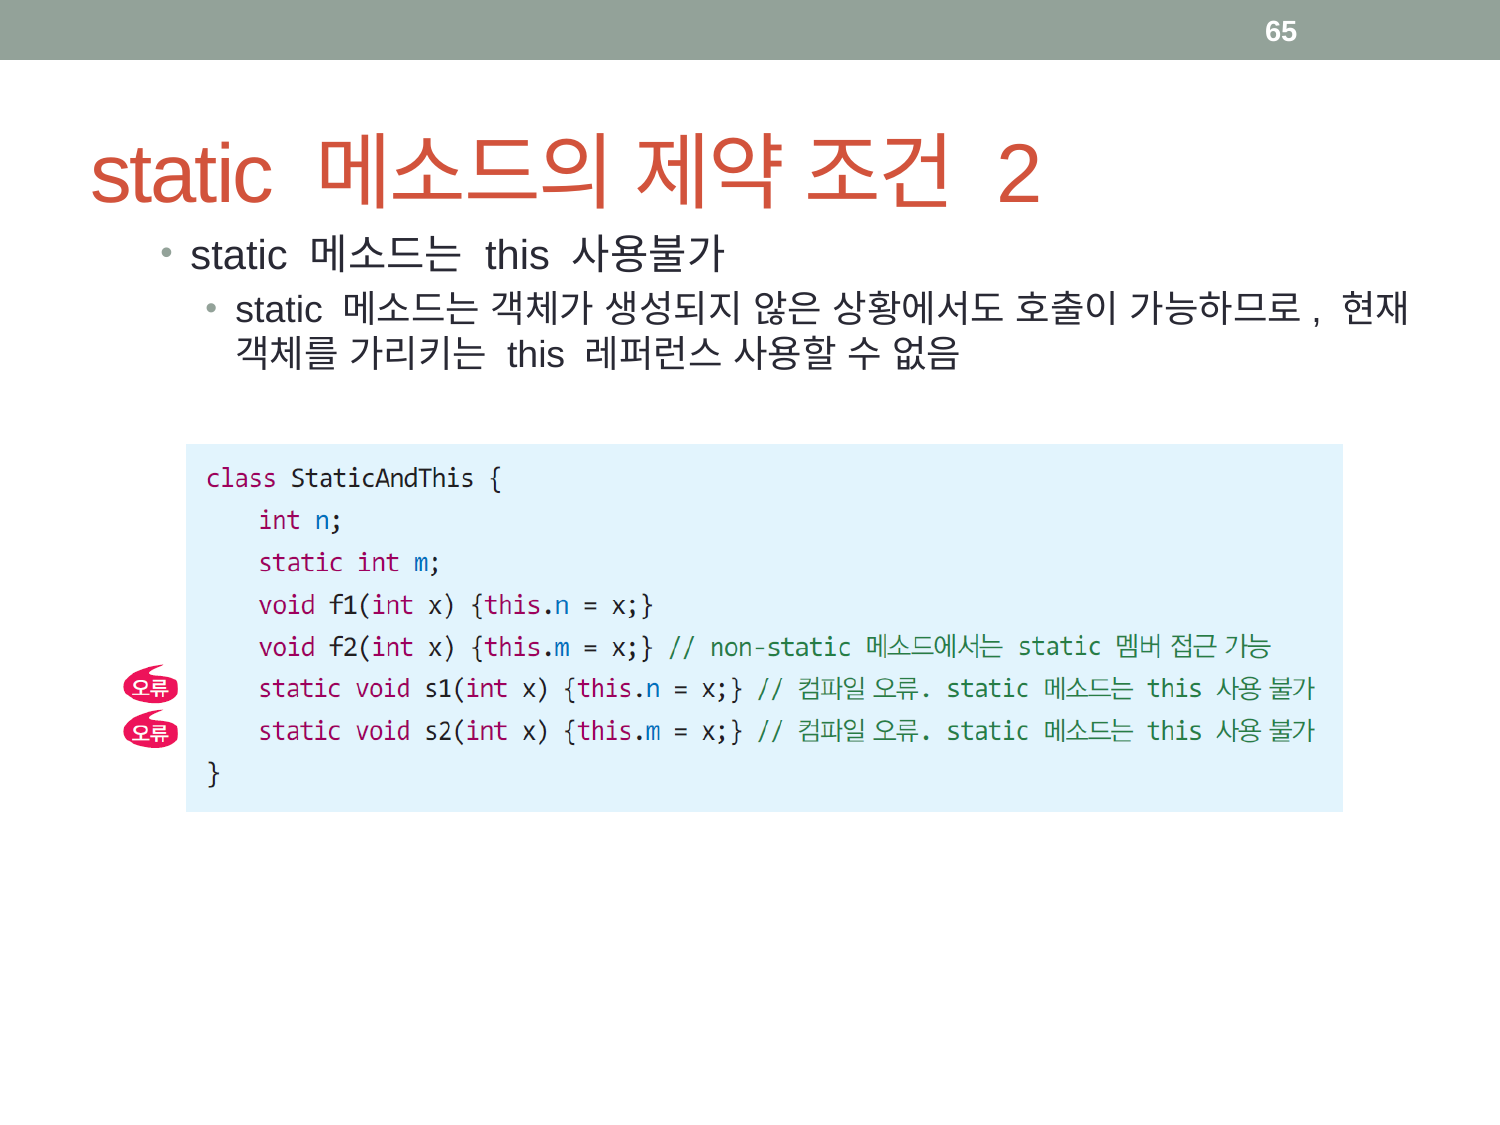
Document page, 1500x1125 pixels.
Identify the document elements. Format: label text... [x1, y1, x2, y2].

title static 메소드의 제약 조건 2 [75, 87, 1425, 250]
list static 메소드는 this 사용불가 static 메소드는 객체가 생성되지 않은 상황에서도 호출이 가능하므로, 현재 객체를 가리키는 this 레퍼런스 사용할 수 없음 [100, 219, 1438, 1024]
picture [101, 432, 1353, 819]
slide_number 65 [1250, 3, 1425, 57]
